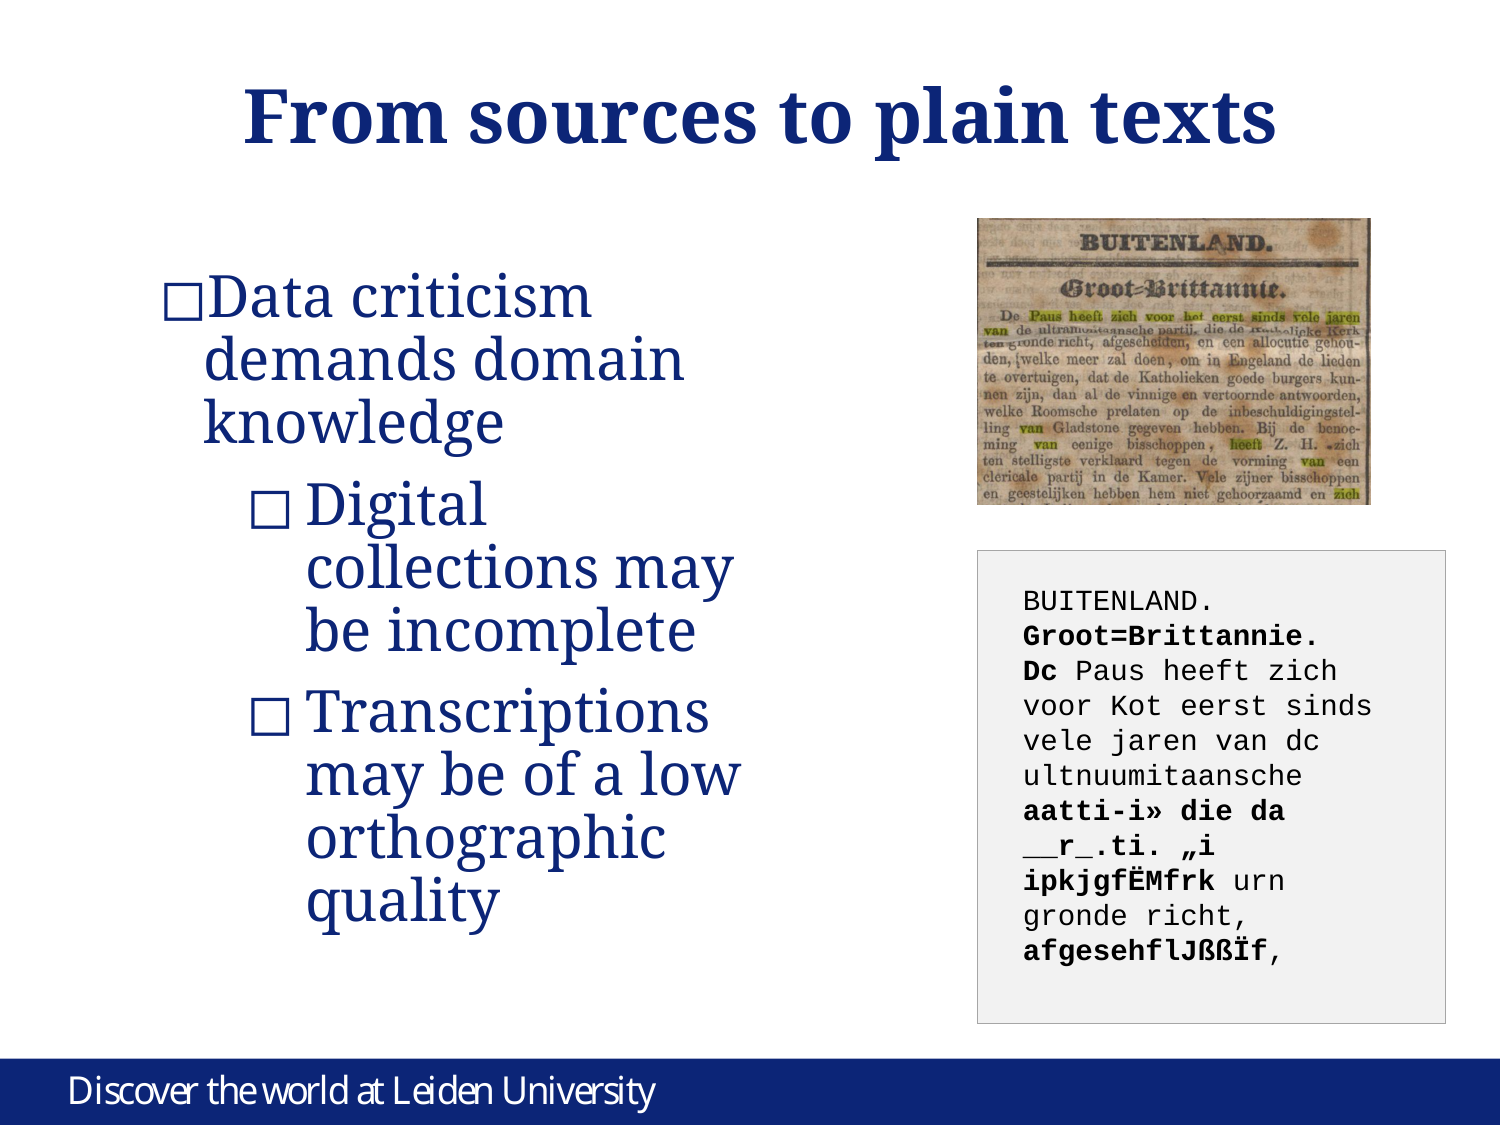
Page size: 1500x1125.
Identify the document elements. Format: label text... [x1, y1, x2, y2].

text_box [977, 550, 1446, 1024]
picture [977, 218, 1371, 506]
text_box BUITENLAND. Groot=Brittannie. Dc Paus heeft zich voor Kot eerst sinds vele jaren van dc ultnuumitaansche aatti-i» die da __r_.ti. „i ipkjgfËMfrk urn gronde richt, afgesehflJßßÏf, [1008, 574, 1412, 1019]
title From sources to plain texts [77, 78, 1446, 149]
list Data criticism demands domain knowledge Digital collections may be incomplete Transcriptions may be of a low orthographic quality [159, 267, 798, 965]
